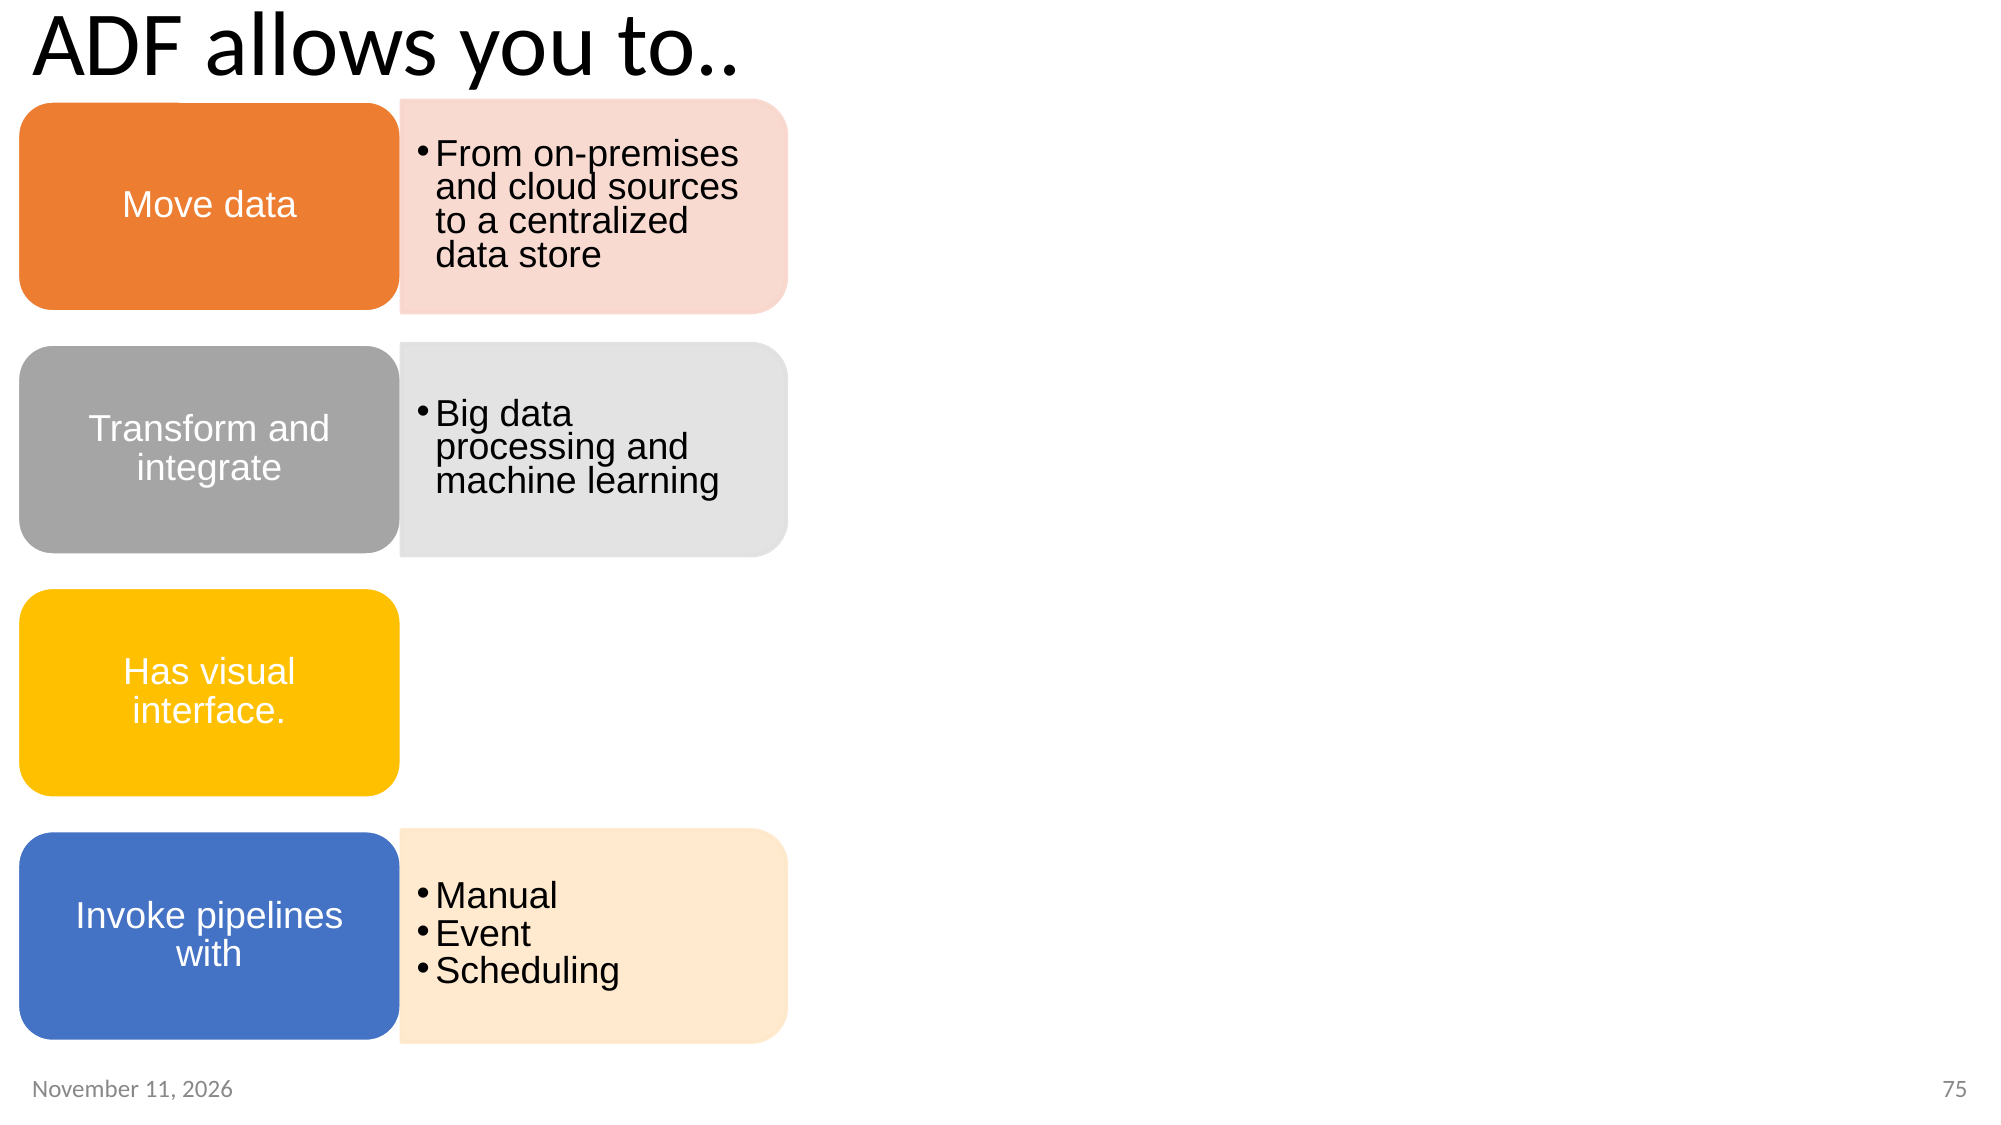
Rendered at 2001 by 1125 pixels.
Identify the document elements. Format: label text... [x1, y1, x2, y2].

slide_number 75 [1877, 1057, 1983, 1117]
text_box Has visual interface. [17, 587, 402, 799]
text_box Move data [17, 100, 401, 313]
title ADF allows you to.. [17, 4, 1983, 87]
text_box Manual Event Scheduling [401, 840, 776, 1032]
text_box Big data processing and machine learning [401, 354, 776, 545]
text_box From on-premises and cloud sources to a centralized data store [401, 111, 776, 302]
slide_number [17, 1057, 426, 1117]
text_box Invoke pipelines with [17, 830, 401, 1042]
text_box [401, 830, 787, 1042]
text_box Transform and integrate [17, 343, 401, 556]
text_box [401, 343, 787, 556]
text_box [401, 100, 787, 313]
